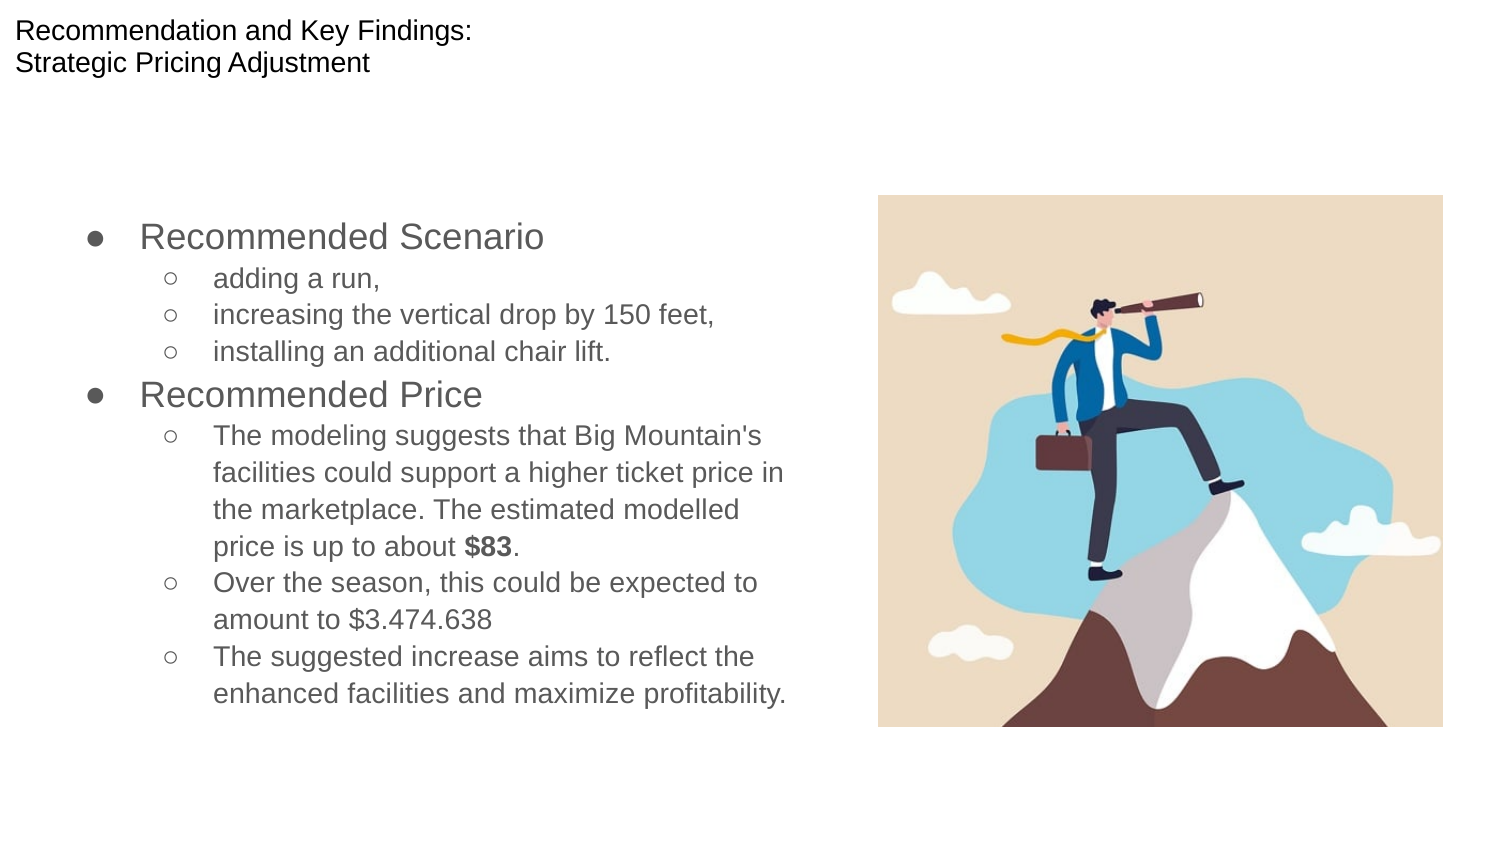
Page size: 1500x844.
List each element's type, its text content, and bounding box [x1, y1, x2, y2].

title Recommendation and Key Findings: Strategic Pricing Adjustment [0, 0, 1398, 94]
list Recommended Scenario adding a run, increasing the vertical drop by 150 feet, installing an additional chair lift. Recommended Price The modeling suggests that Big Mountain's facilities could support a higher ticket price in the marketplace. The estimated modelled price is up to about $83. Over the season, this could be expected to amount to $3.474.638 The suggested increase aims to reflect the enhanced facilities and maximize profitability. [51, 195, 806, 756]
picture [878, 194, 1443, 727]
